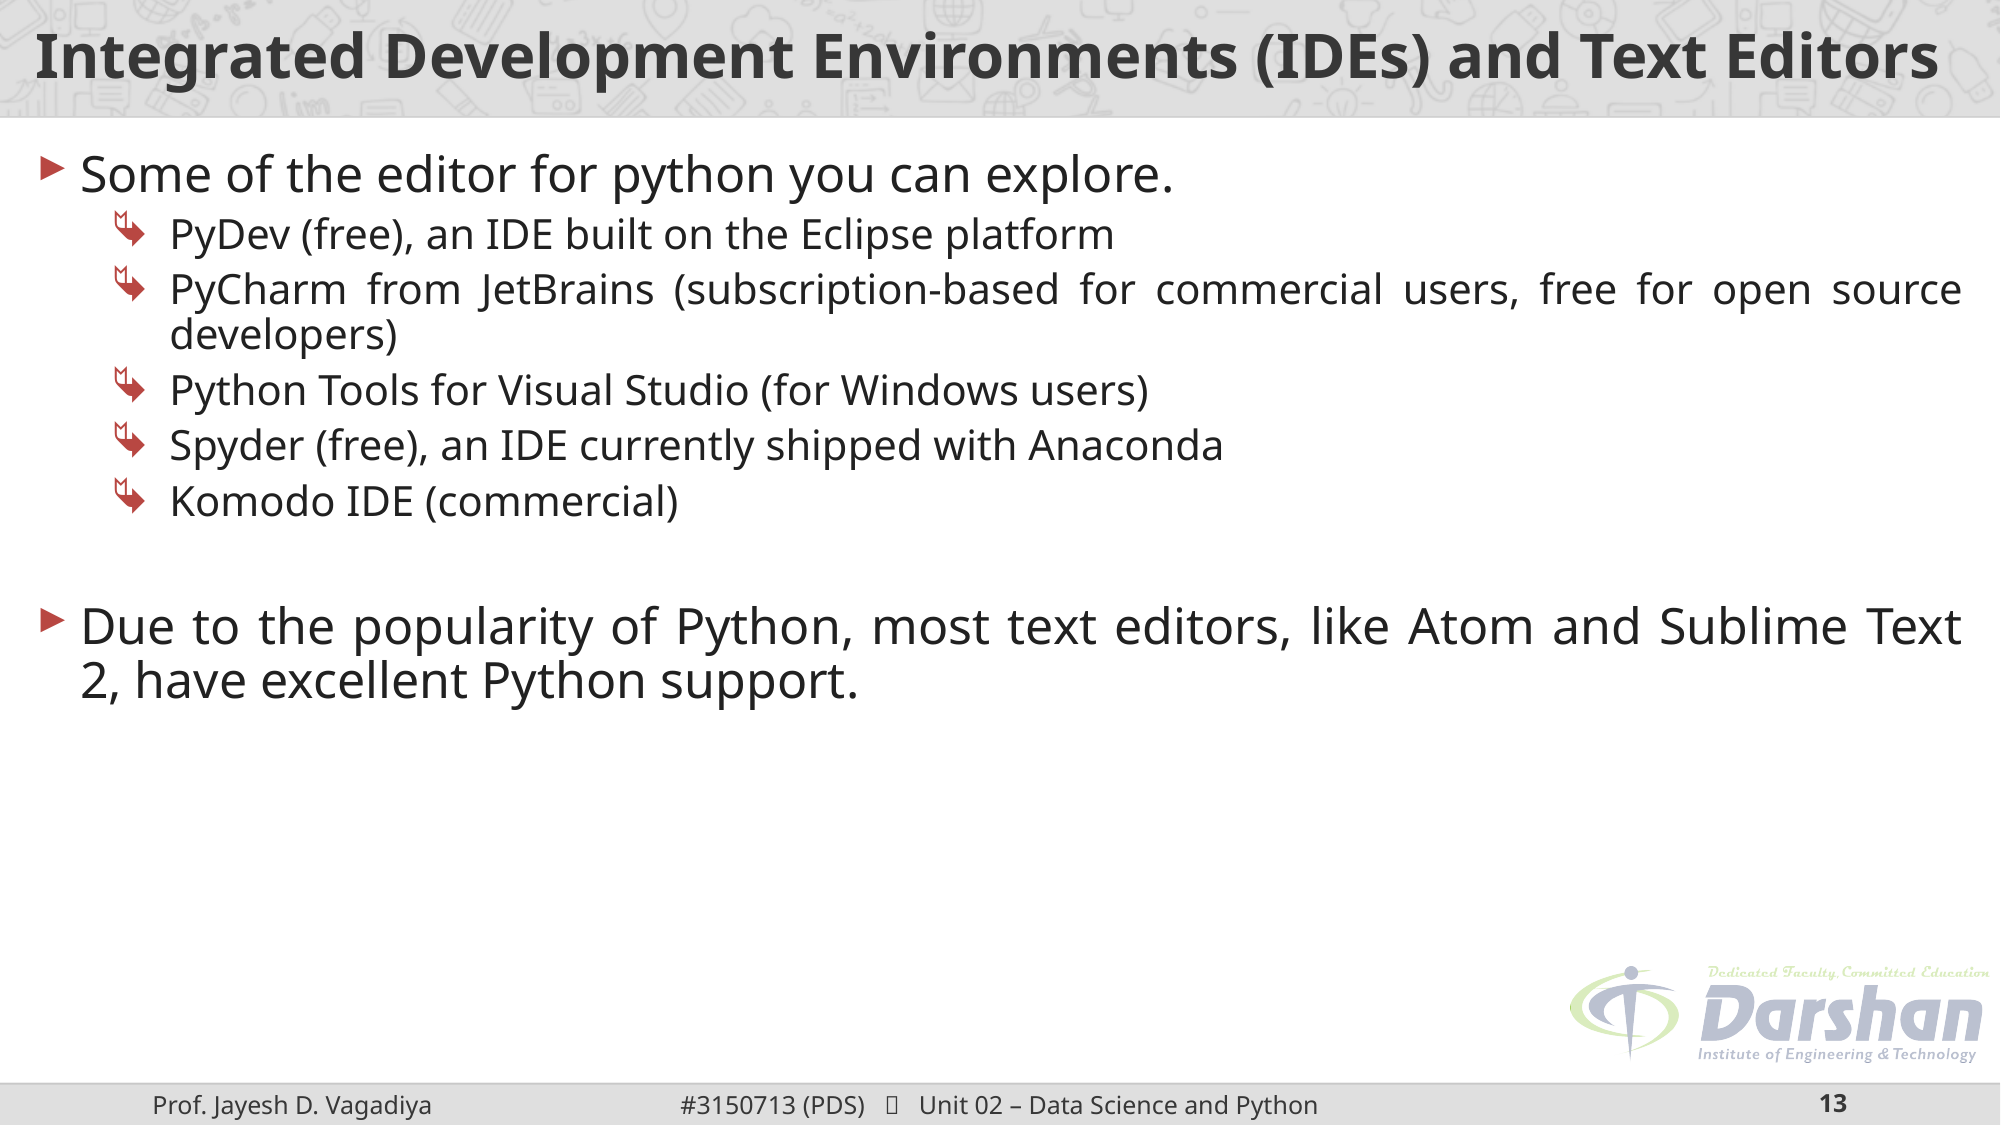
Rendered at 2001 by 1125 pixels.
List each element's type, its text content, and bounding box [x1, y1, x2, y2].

title Integrated Development Environments (IDEs) and Text Editors [0, 0, 2000, 117]
list Some of the editor for python you can explore. PyDev (free), an IDE built on the Eclipse platform PyCharm from JetBrains (subscription-based for commercial users, free for open source developers) Python Tools for Visual Studio (for Windows users) Spyder (free), an IDE currently shipped with Anaconda Komodo IDE (commercial) Due to the popularity of Python, most text editors, like Atom and Sublime Text 2, have excellent Python support. [21, 141, 1979, 1059]
